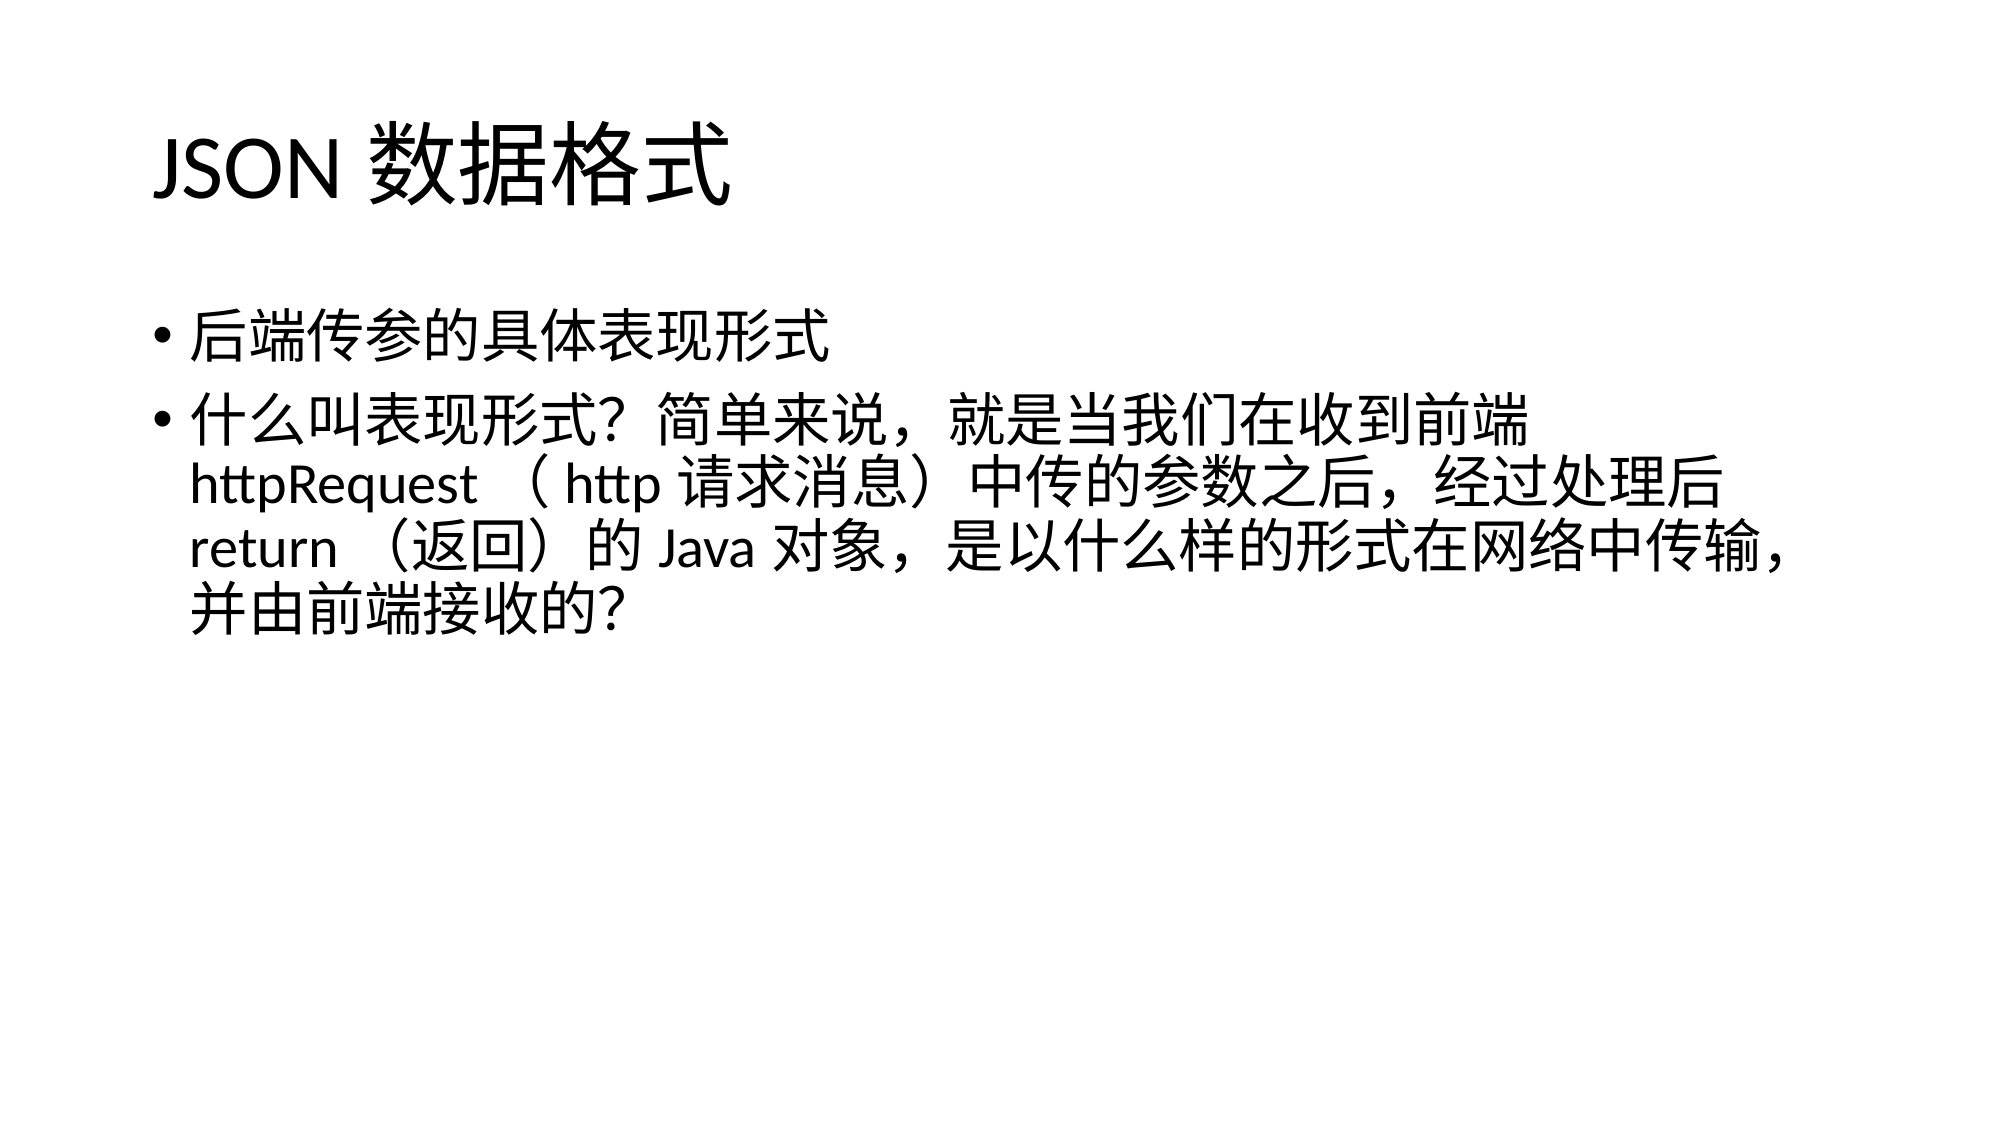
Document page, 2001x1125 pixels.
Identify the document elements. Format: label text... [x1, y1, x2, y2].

title JSON数据格式 [137, 59, 1863, 278]
list 后端传参的具体表现形式 什么叫表现形式？简单来说，就是当我们在收到前端httpRequest（http请求消息）中传的参数之后，经过处理后return（返回）的Java对象，是以什么样的形式在网络中传输，并由前端接收的？ [137, 299, 1863, 1014]
